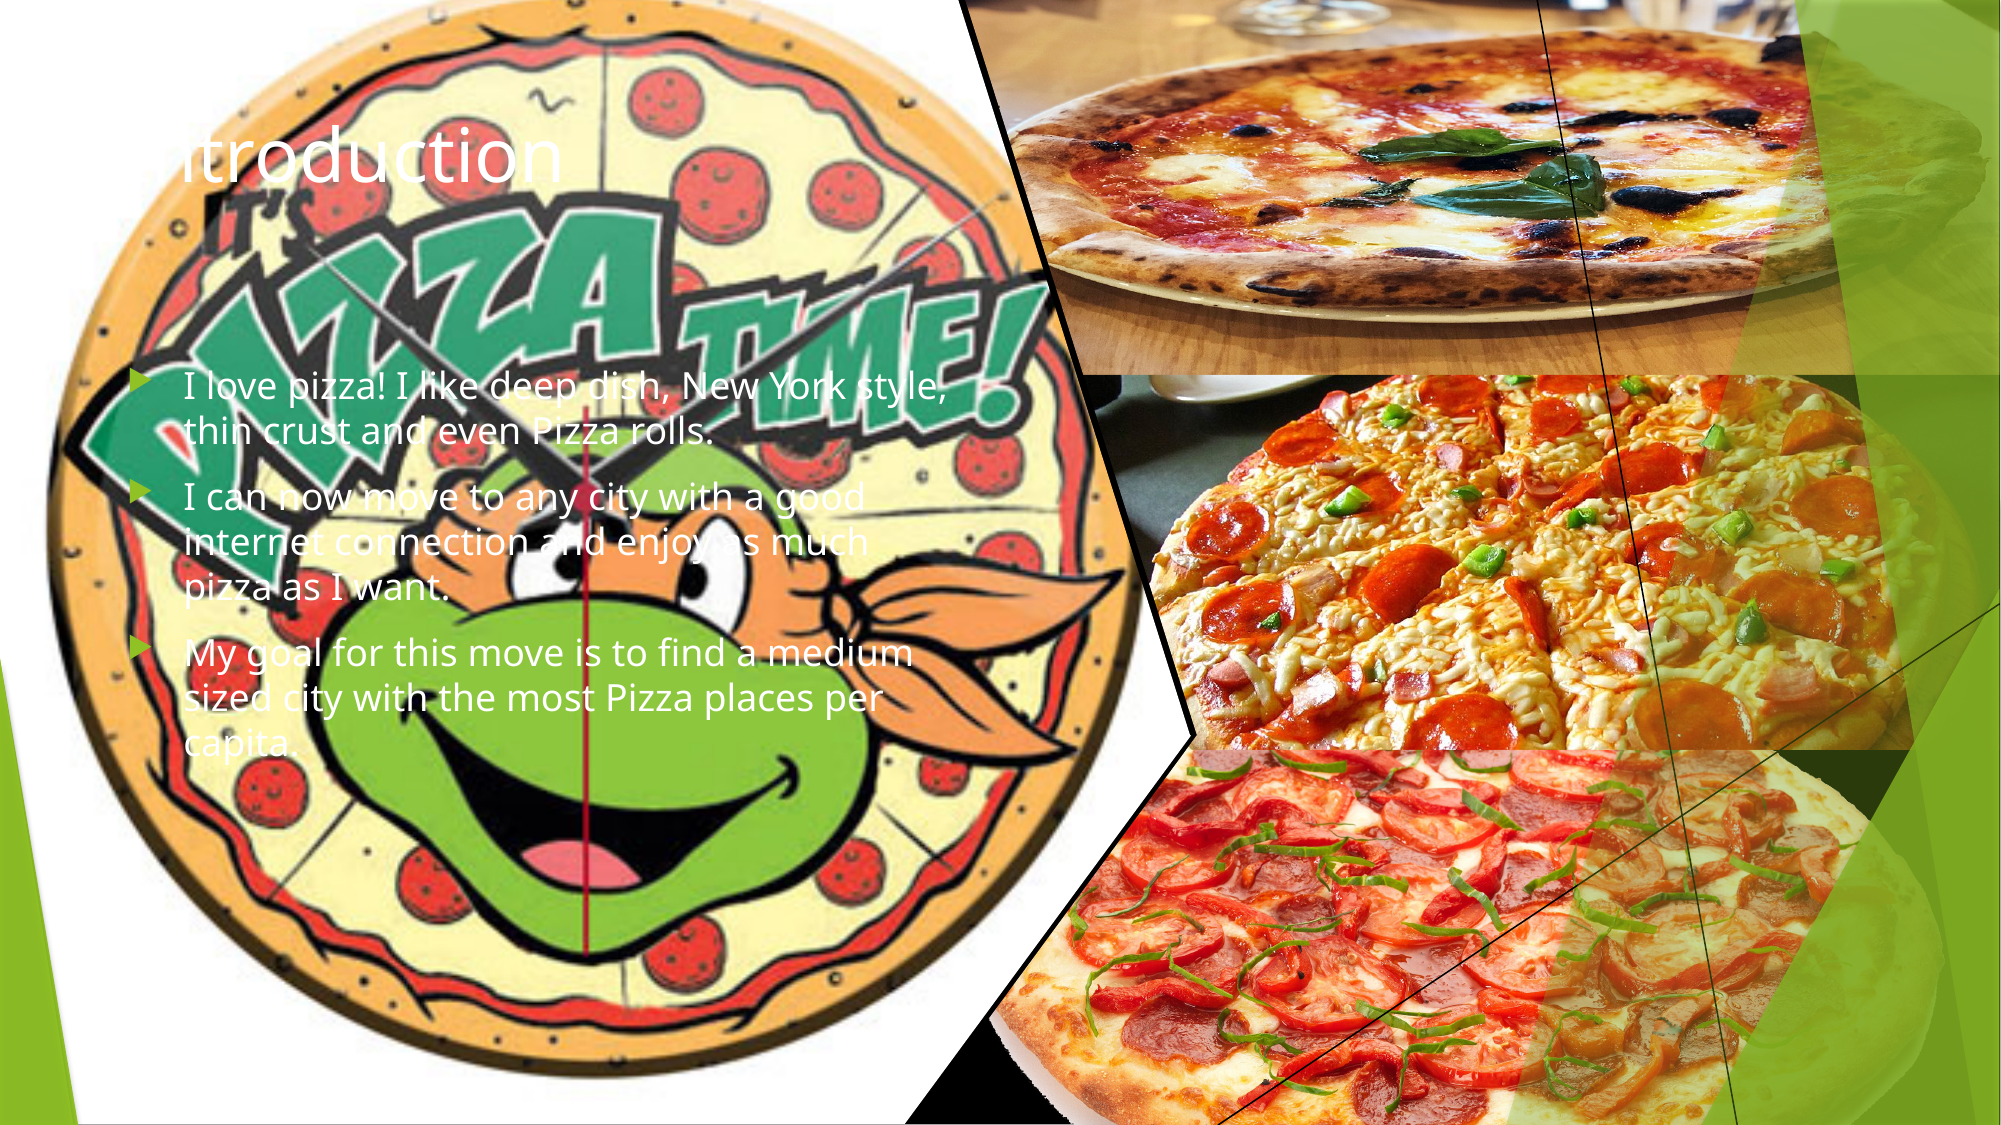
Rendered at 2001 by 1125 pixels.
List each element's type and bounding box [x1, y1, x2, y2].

picture [0, 0, 1536, 1125]
text_box [1536, 0, 1738, 602]
text_box [1217, 603, 2000, 1125]
picture [1738, 0, 2000, 603]
